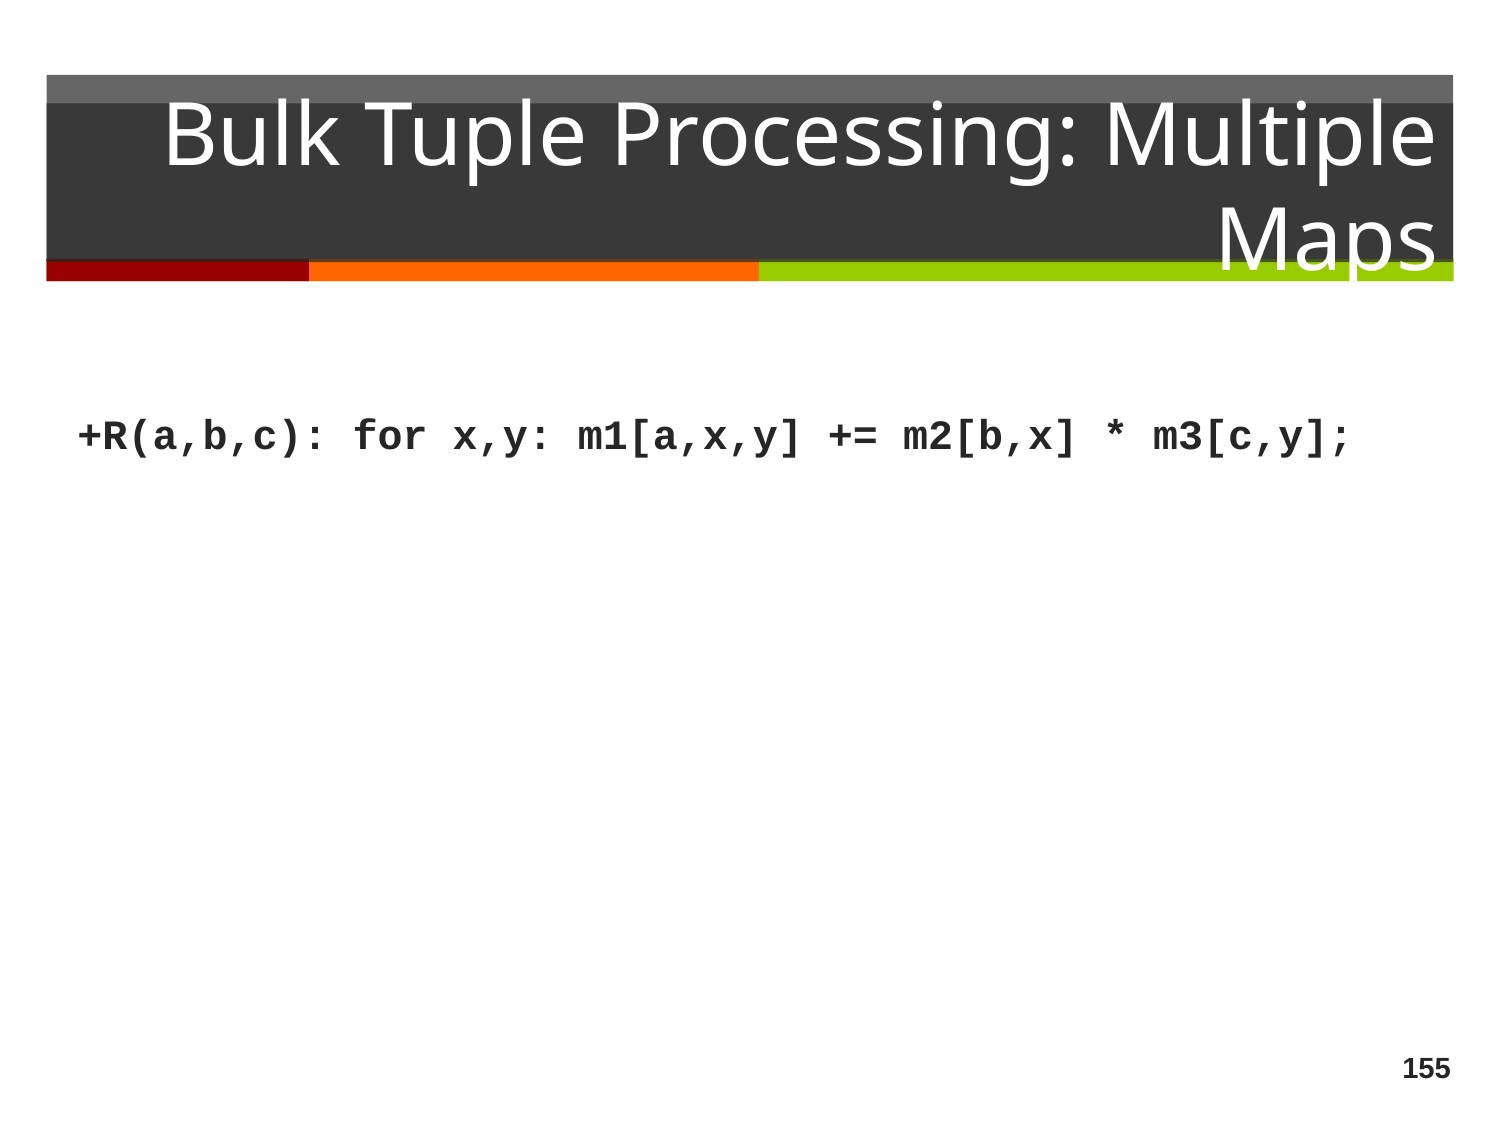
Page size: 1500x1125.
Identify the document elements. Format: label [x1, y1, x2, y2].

text_box [62, 349, 1500, 1005]
title [46, 103, 1454, 263]
